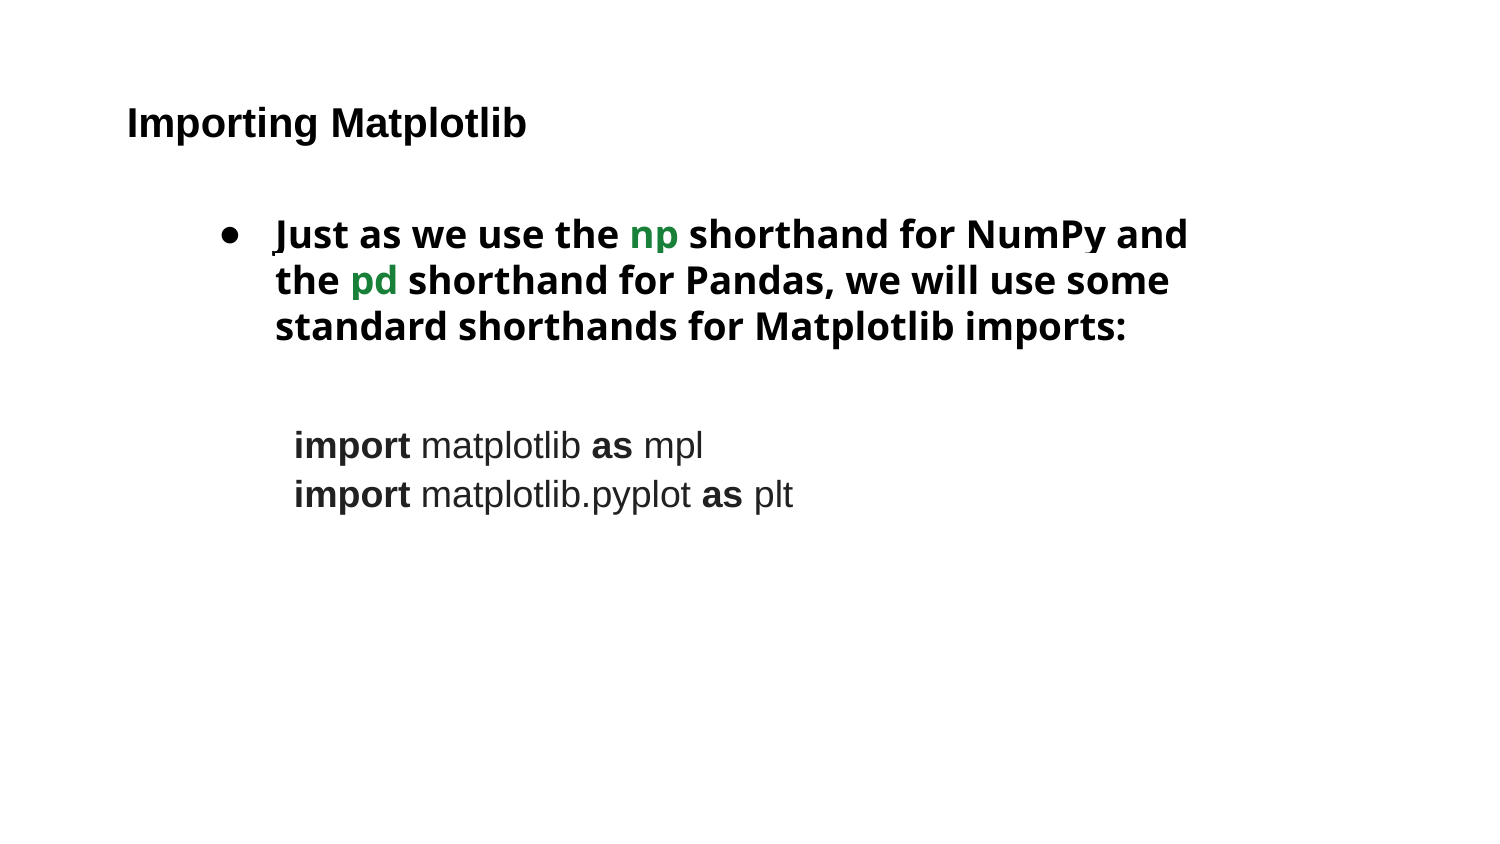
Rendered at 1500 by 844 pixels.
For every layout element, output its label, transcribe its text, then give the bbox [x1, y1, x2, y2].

text_box import matplotlib as mpl import matplotlib.pyplot as plt [278, 405, 1364, 531]
text_box Just as we use the np shorthand for NumPy and the pd shorthand for Pandas, we will use some standard shorthands for Matplotlib imports: [185, 194, 1270, 364]
text_box Importing Matplotlib [111, 73, 1197, 161]
